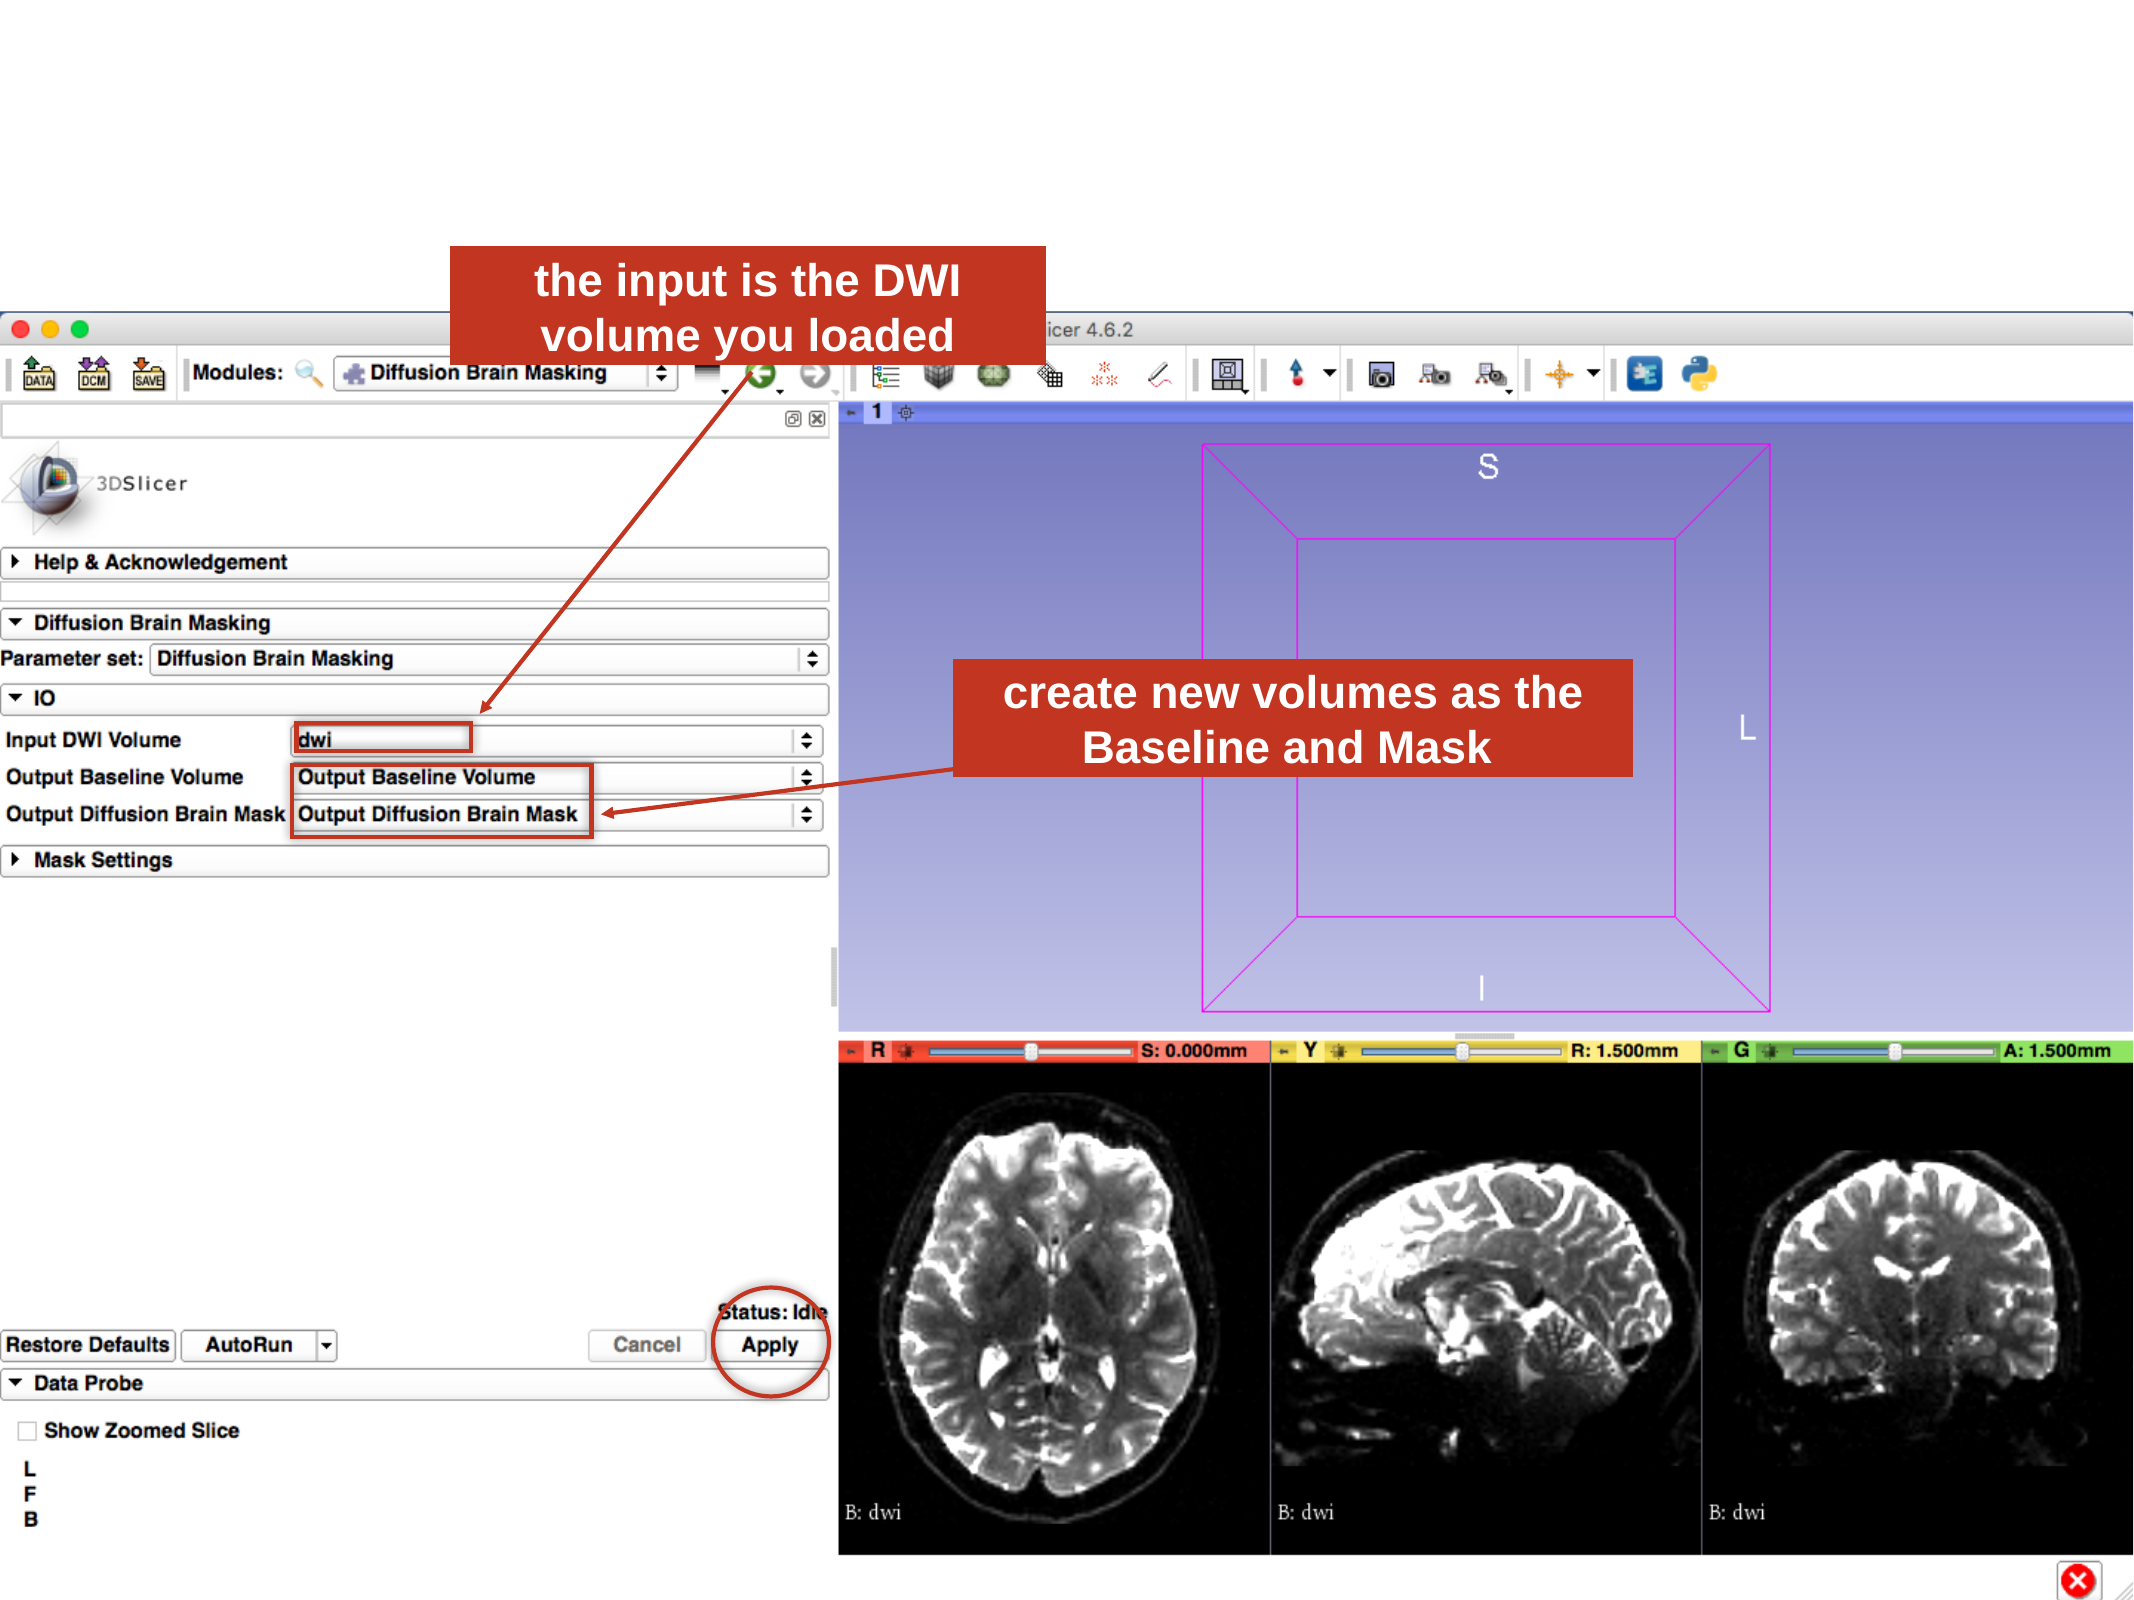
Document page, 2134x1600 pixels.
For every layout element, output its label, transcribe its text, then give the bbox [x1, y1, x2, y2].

picture [0, 311, 2134, 1600]
text_box the input is the DWI volume you loaded [454, 250, 1042, 304]
